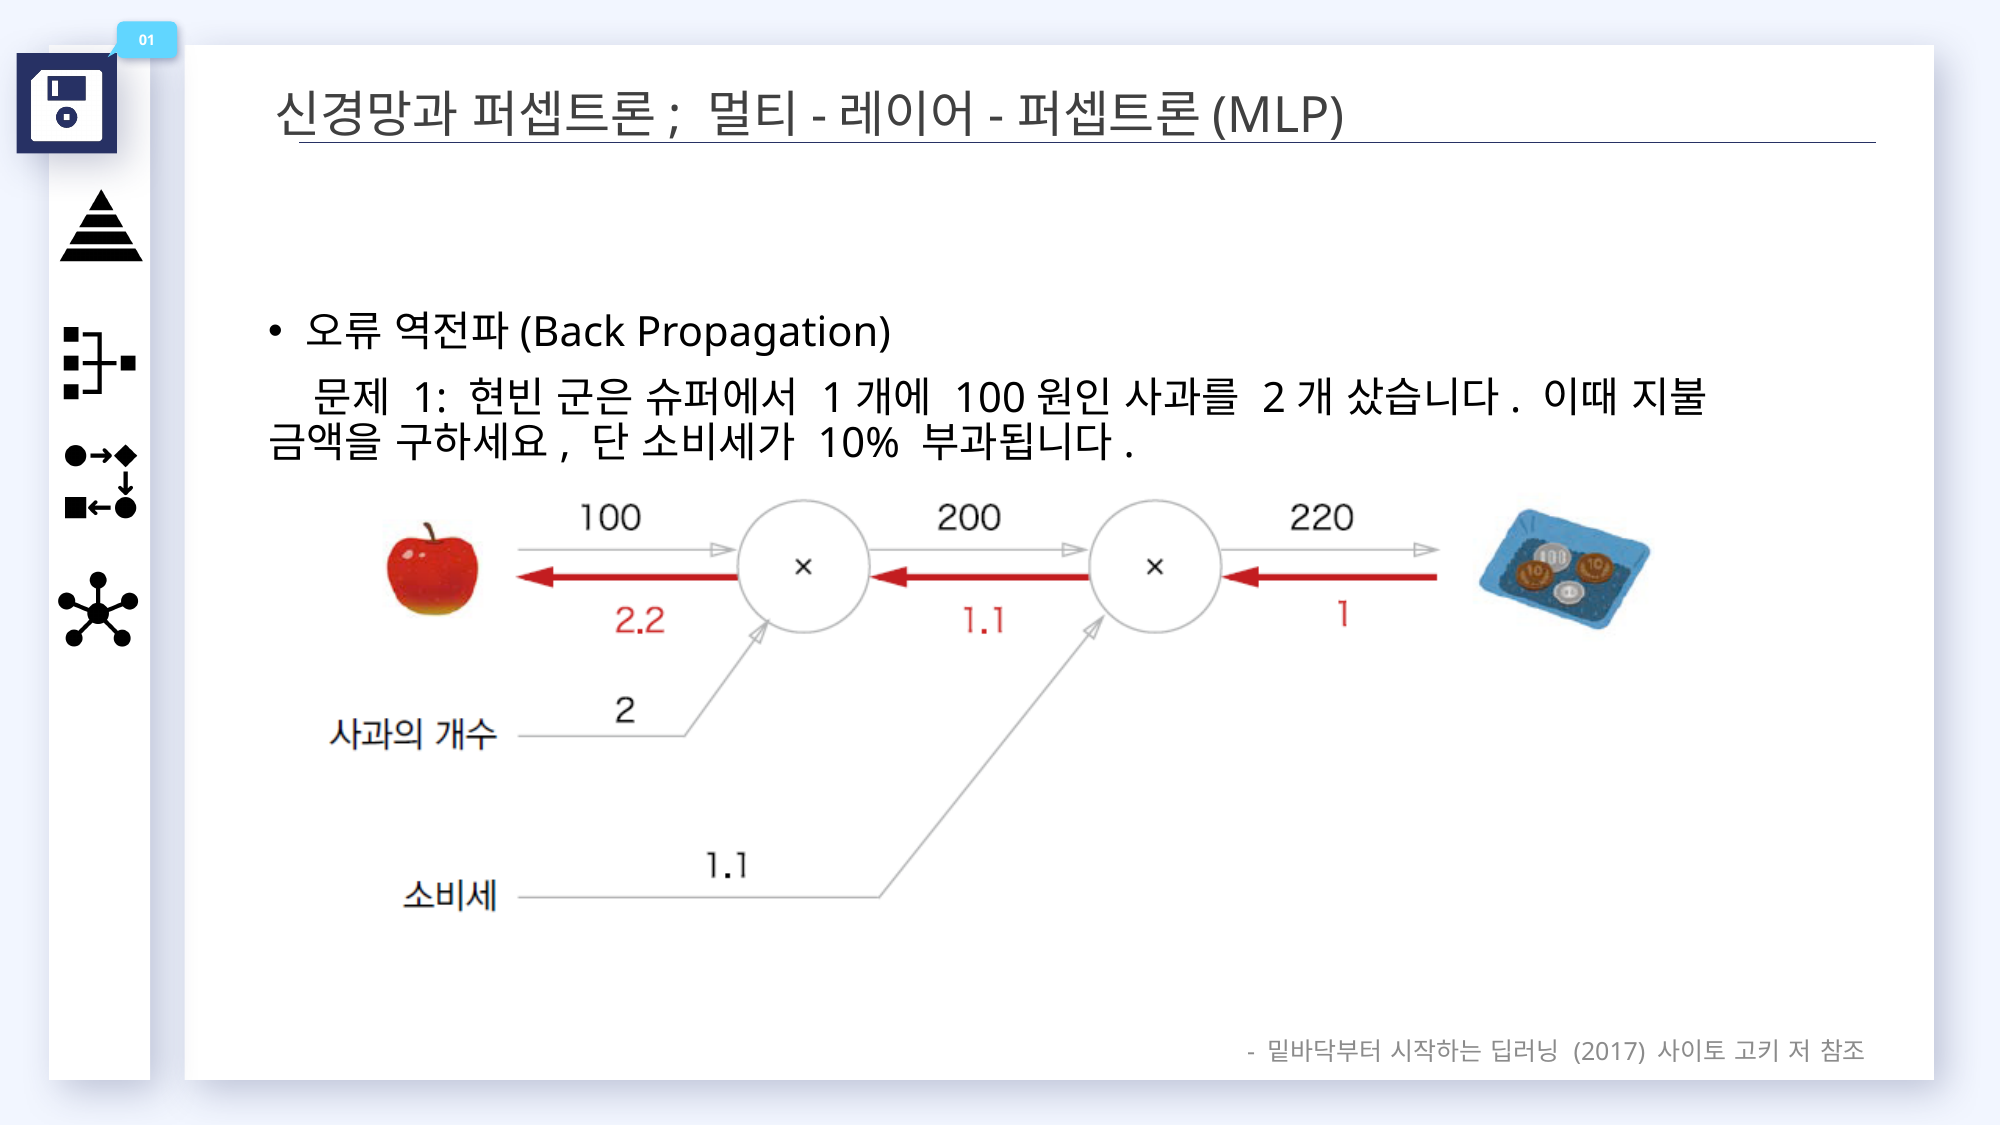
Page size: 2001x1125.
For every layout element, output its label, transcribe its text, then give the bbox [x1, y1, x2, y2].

text_box 신경망과 퍼셉트론; 멀티-레이어-퍼셉트론(MLP) [184, 44, 1935, 1081]
picture [322, 479, 1661, 919]
footer - 밑바닥부터 시작하는 딥러닝 (2017) 사이토 고키 저 참조 [1207, 1020, 1906, 1081]
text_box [16, 21, 178, 1080]
list 오류 역전파(Back Propagation) 문제 1: 현빈 군은 슈퍼에서 1개에 100원인 사과를 2개 샀습니다. 이때 지불 금액을 구하세요, 단 소비세가 10% 부과됩니다. [253, 302, 1830, 963]
